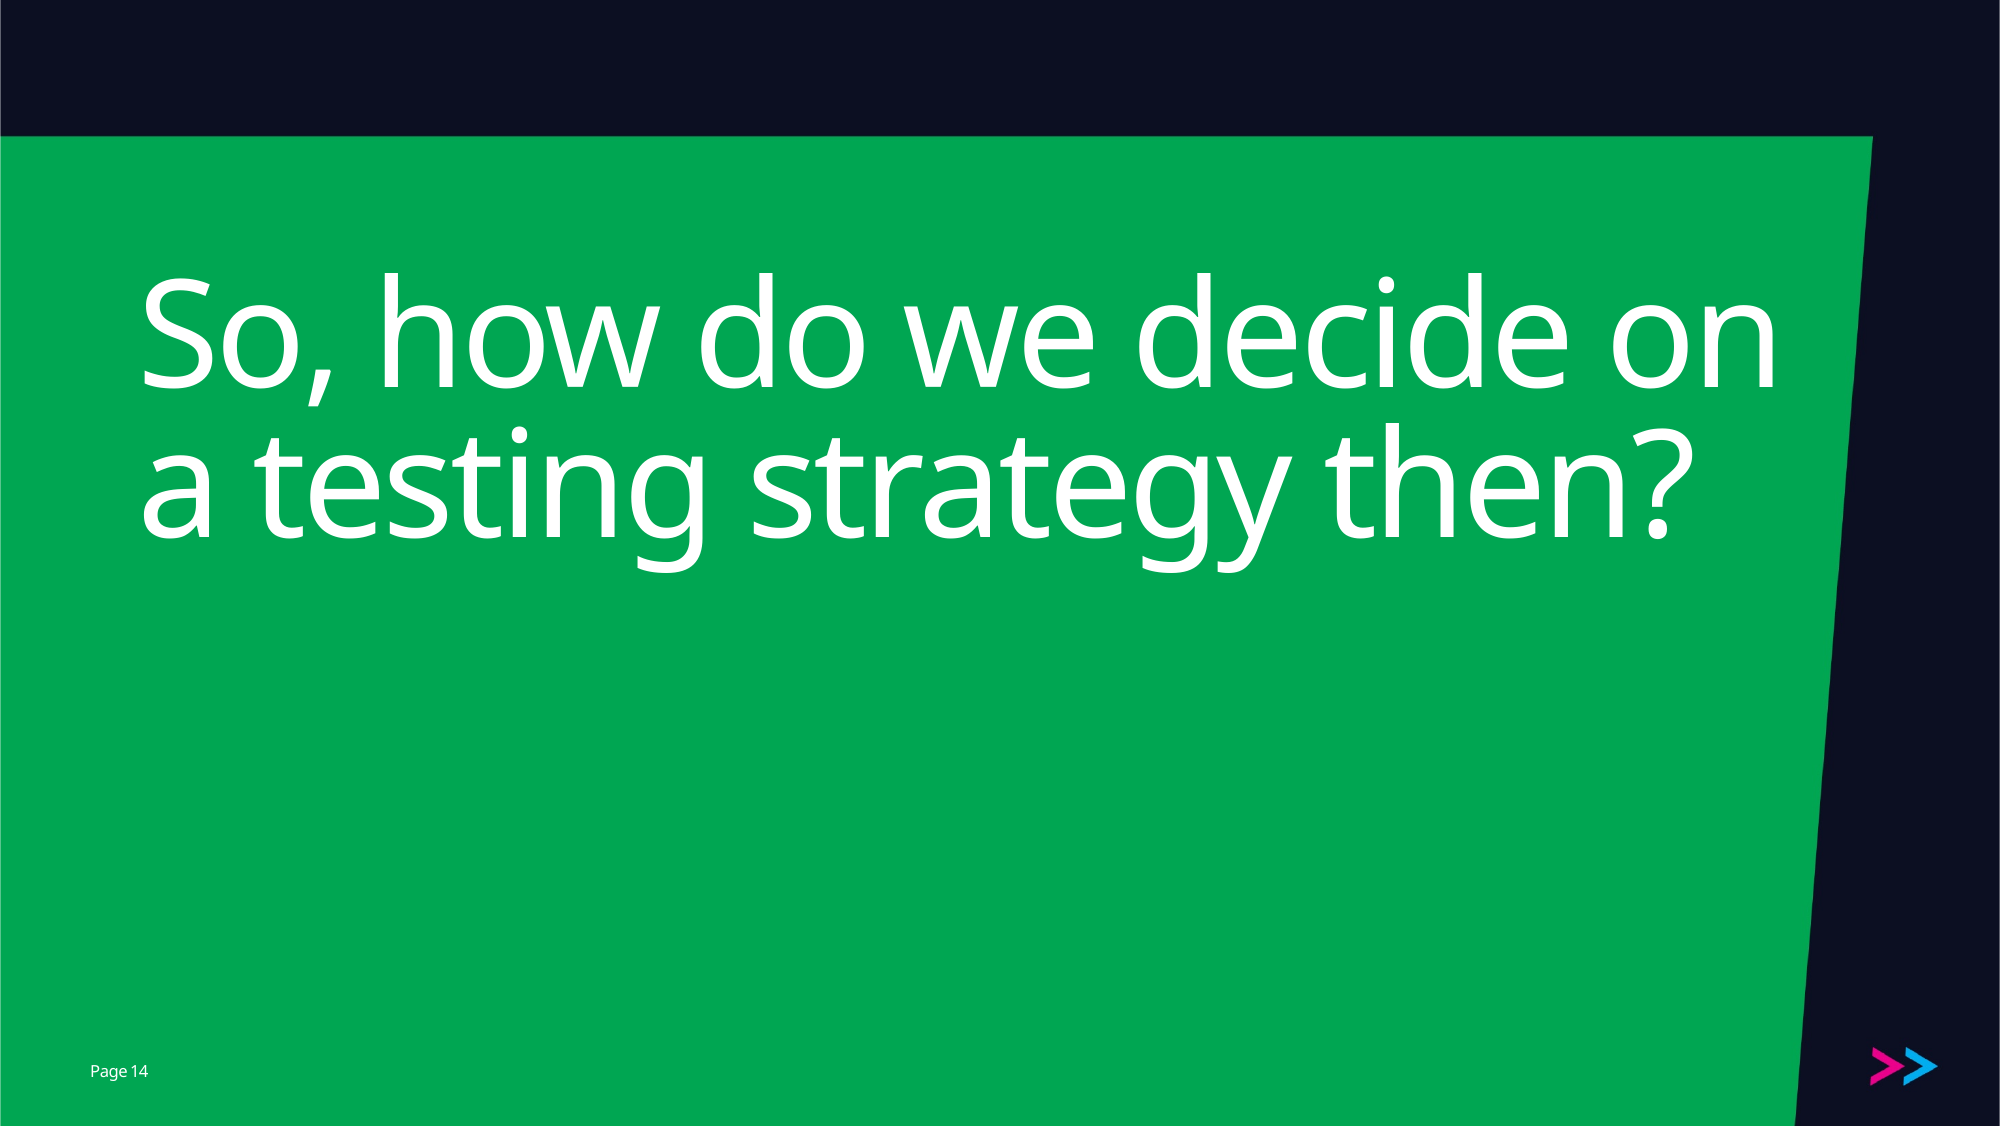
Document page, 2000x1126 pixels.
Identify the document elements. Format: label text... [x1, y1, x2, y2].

picture [0, 0, 2000, 1126]
slide_number 14 [130, 1061, 166, 1113]
title So, how do we decide on a testing strategy then? [137, 267, 1786, 445]
